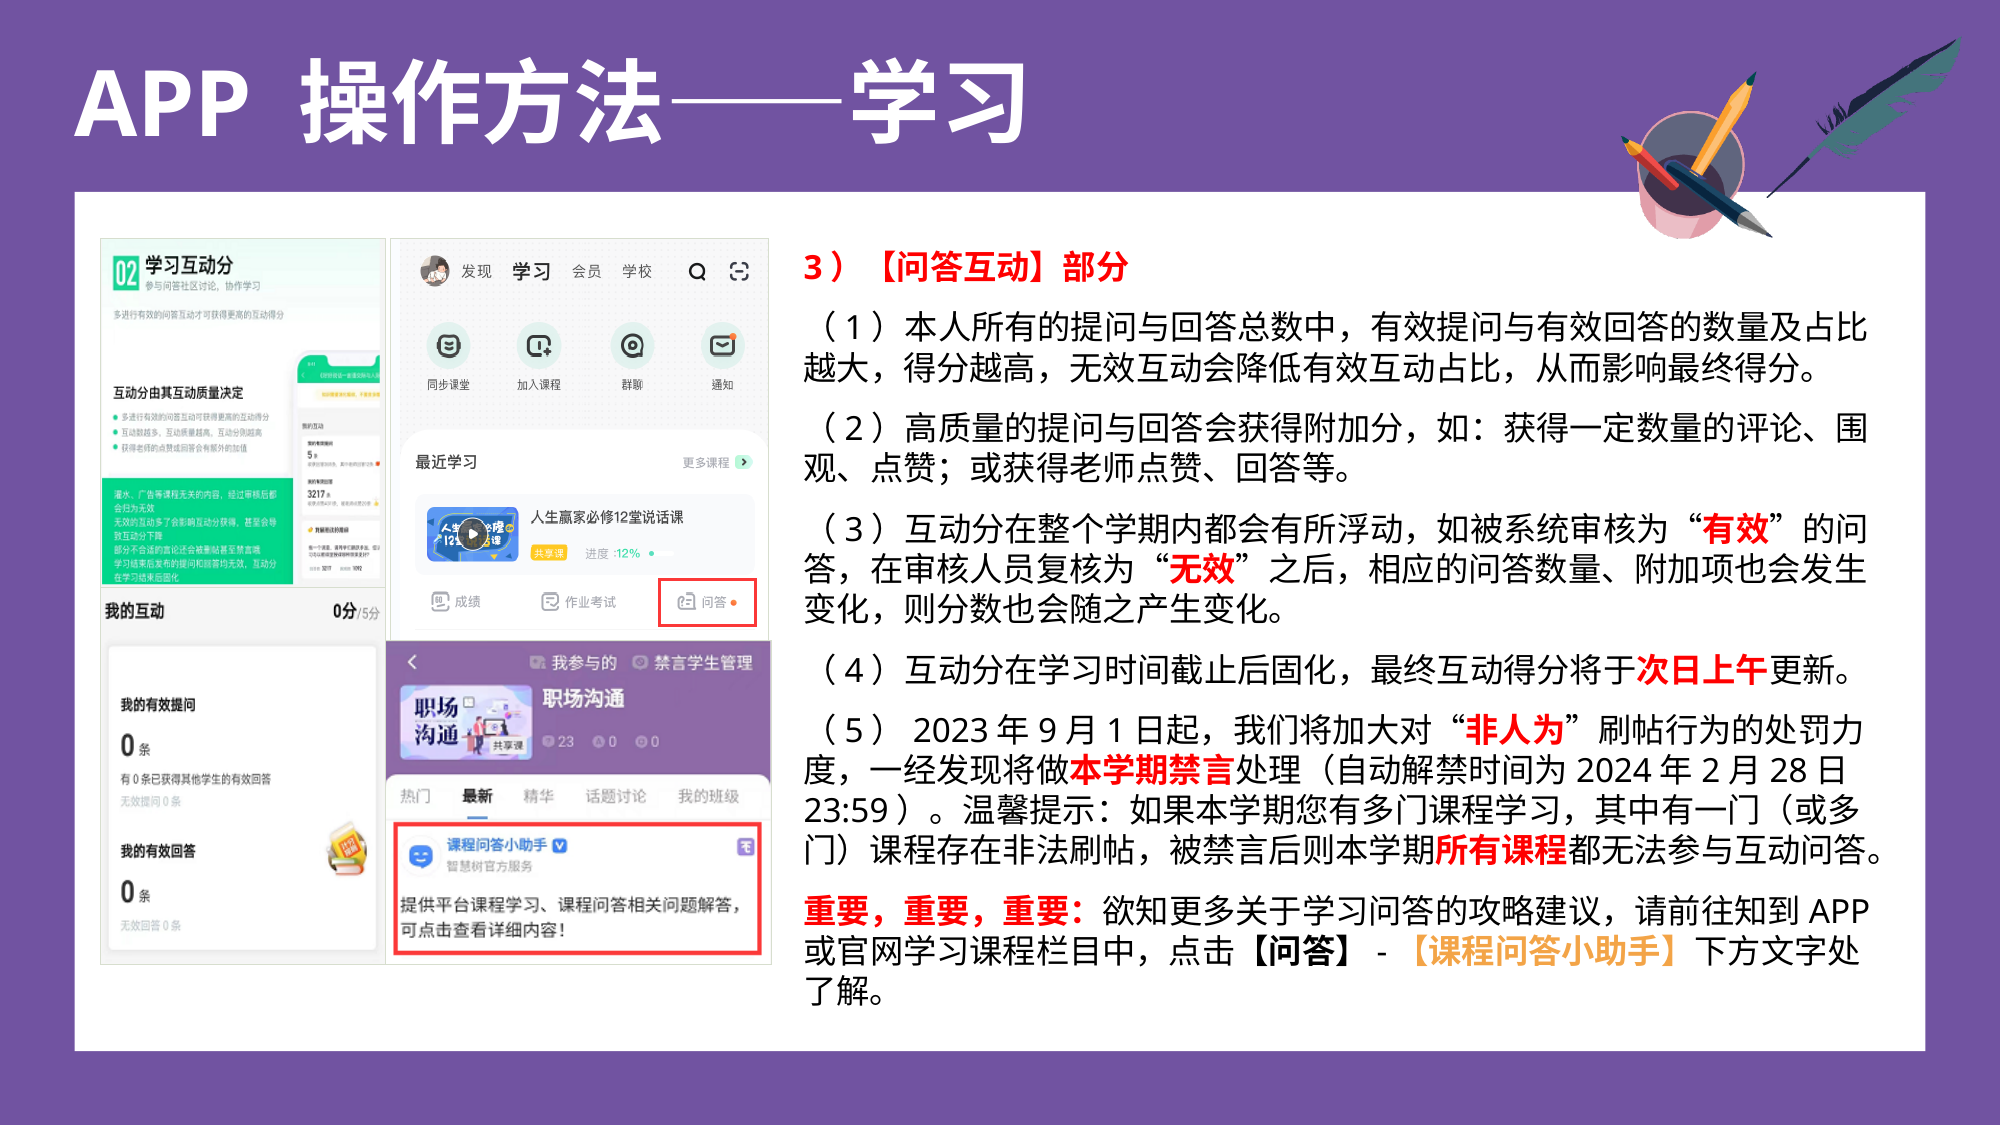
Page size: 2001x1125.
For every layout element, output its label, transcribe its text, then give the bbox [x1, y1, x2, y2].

text_box 3）【问答互动】部分 （1）本人所有的提问与回答总数中，有效提问与有效回答的数量及占比越大，得分越高，无效互动会降低有效互动占比，从而影响最终得分。 （2）高质量的提问与回答会获得附加分，如：获得一定数量的评论、围观、点赞；或获得老师点赞、回答等。 （3）互动分在整个学期内都会有所浮动，如被系统审核为“有效”的问答，在审核人员复核为“无效”之后，相应的问答数量、附加项也会发生变化，则分数也会随之产生变化。 （4）互动分在学习时间截止后固化，最终互动得分将于次日上午更新。 （5）2023年9月1日起，我们将加大对“非人为”刷帖行为的处罚力度，一经发现将做本学期禁言处理（自动解禁时间为2024年2月28日23:59）。温馨提示：如果本学期您有多门课程学习，其中有一门（或多门）课程存在非法刷帖，被禁言后则本学期所有课程都无法参与互动问答。 重要，重要，重要：欲知更多关于学习问答的攻略建议，请前往知到APP或官网学习课程栏目中，点击【问答】-【课程问答小助手】下方文字处了解。 [788, 238, 1900, 1018]
text_box [0, 0, 2000, 1125]
picture [1620, 35, 1962, 239]
text_box [73, 191, 1926, 1052]
picture [100, 238, 772, 965]
text_box APP 操作方法——学习 [59, 37, 1080, 163]
